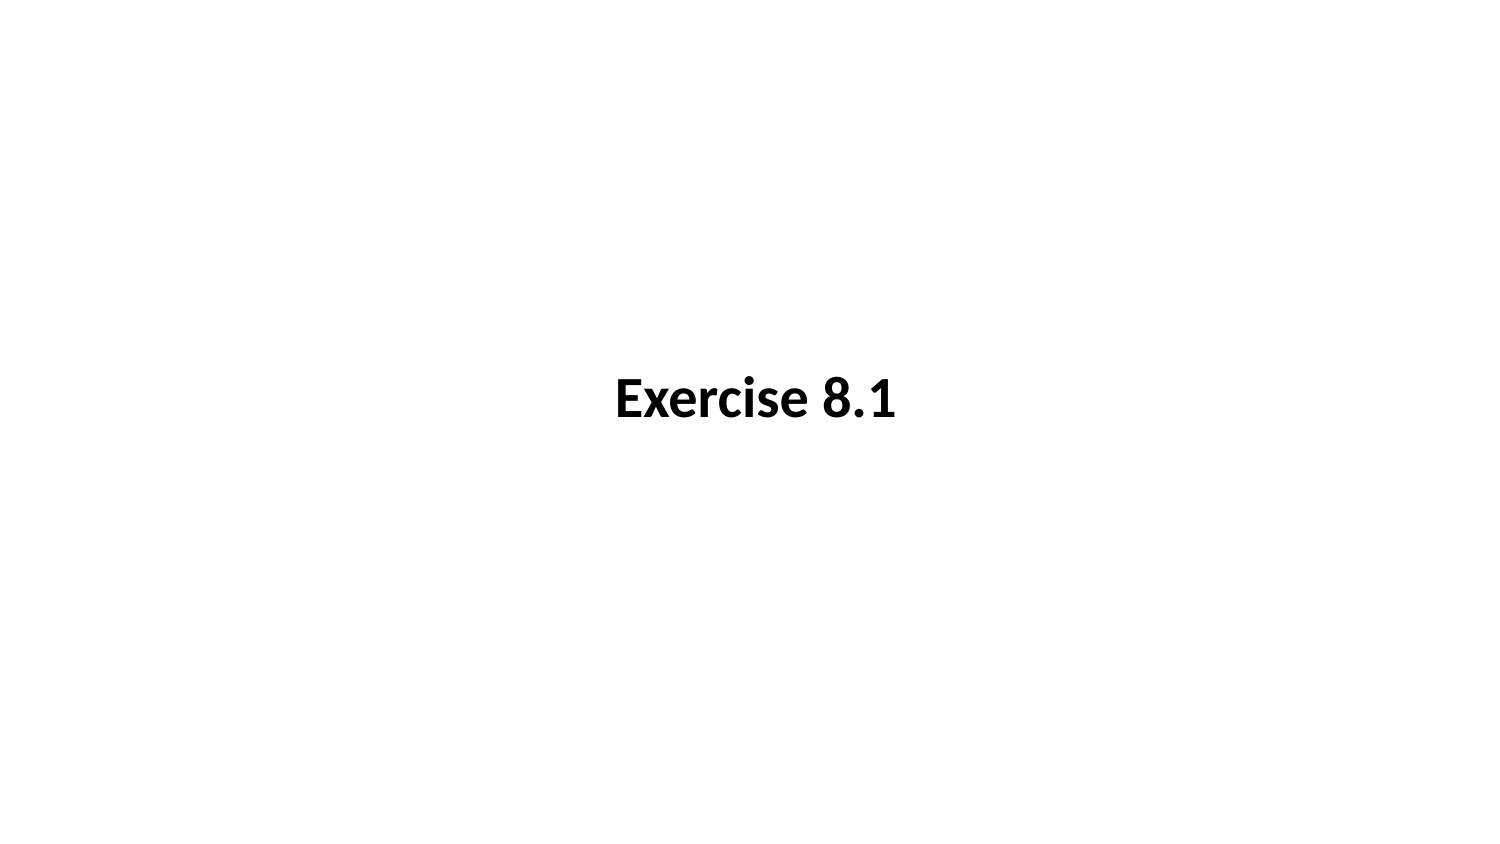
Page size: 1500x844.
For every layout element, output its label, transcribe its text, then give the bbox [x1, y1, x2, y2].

text_box Exercise 8.1 [600, 352, 925, 437]
